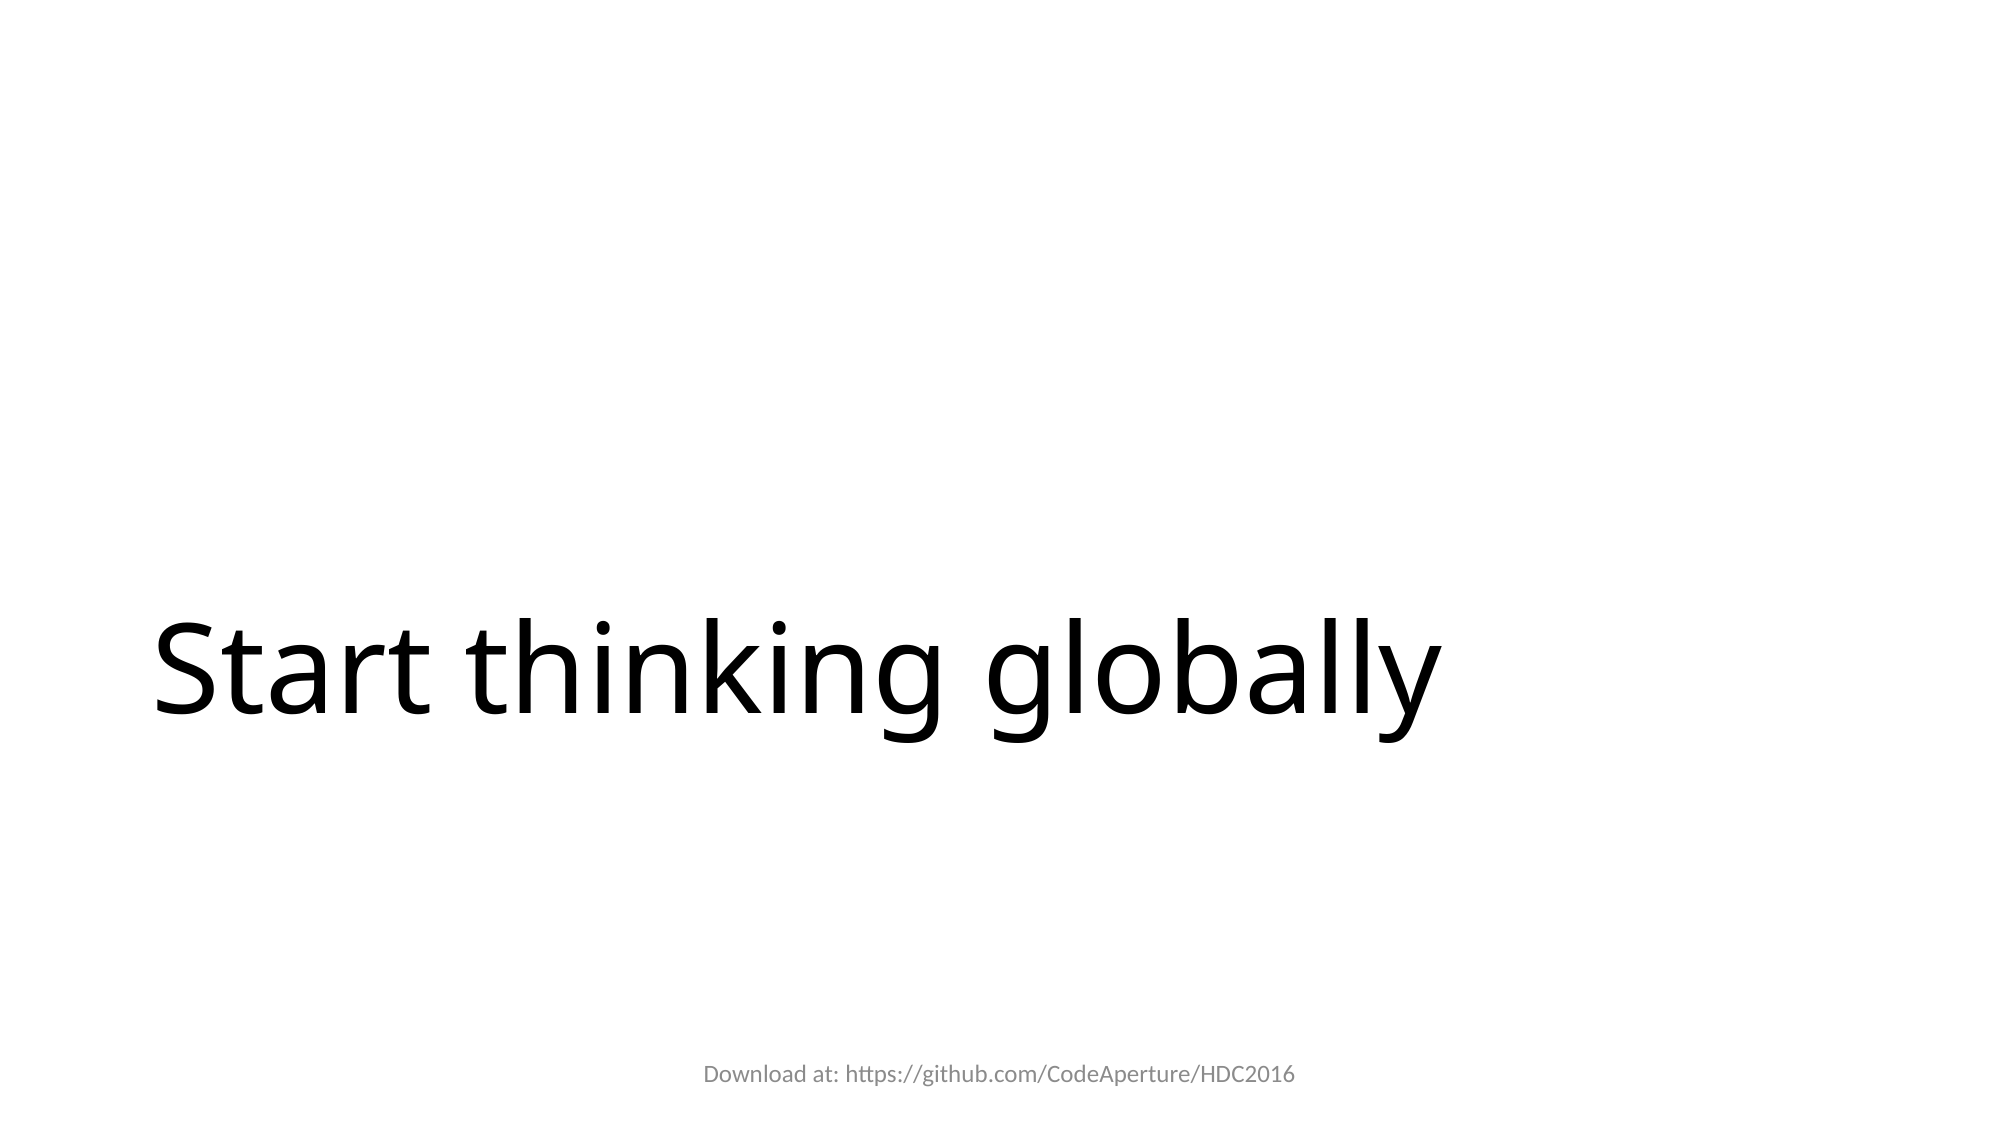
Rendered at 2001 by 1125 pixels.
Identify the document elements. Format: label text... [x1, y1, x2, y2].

title Start thinking globally [136, 280, 1862, 749]
footer Download at: https://github.com/CodeAperture/HDC2016 [662, 1042, 1338, 1103]
